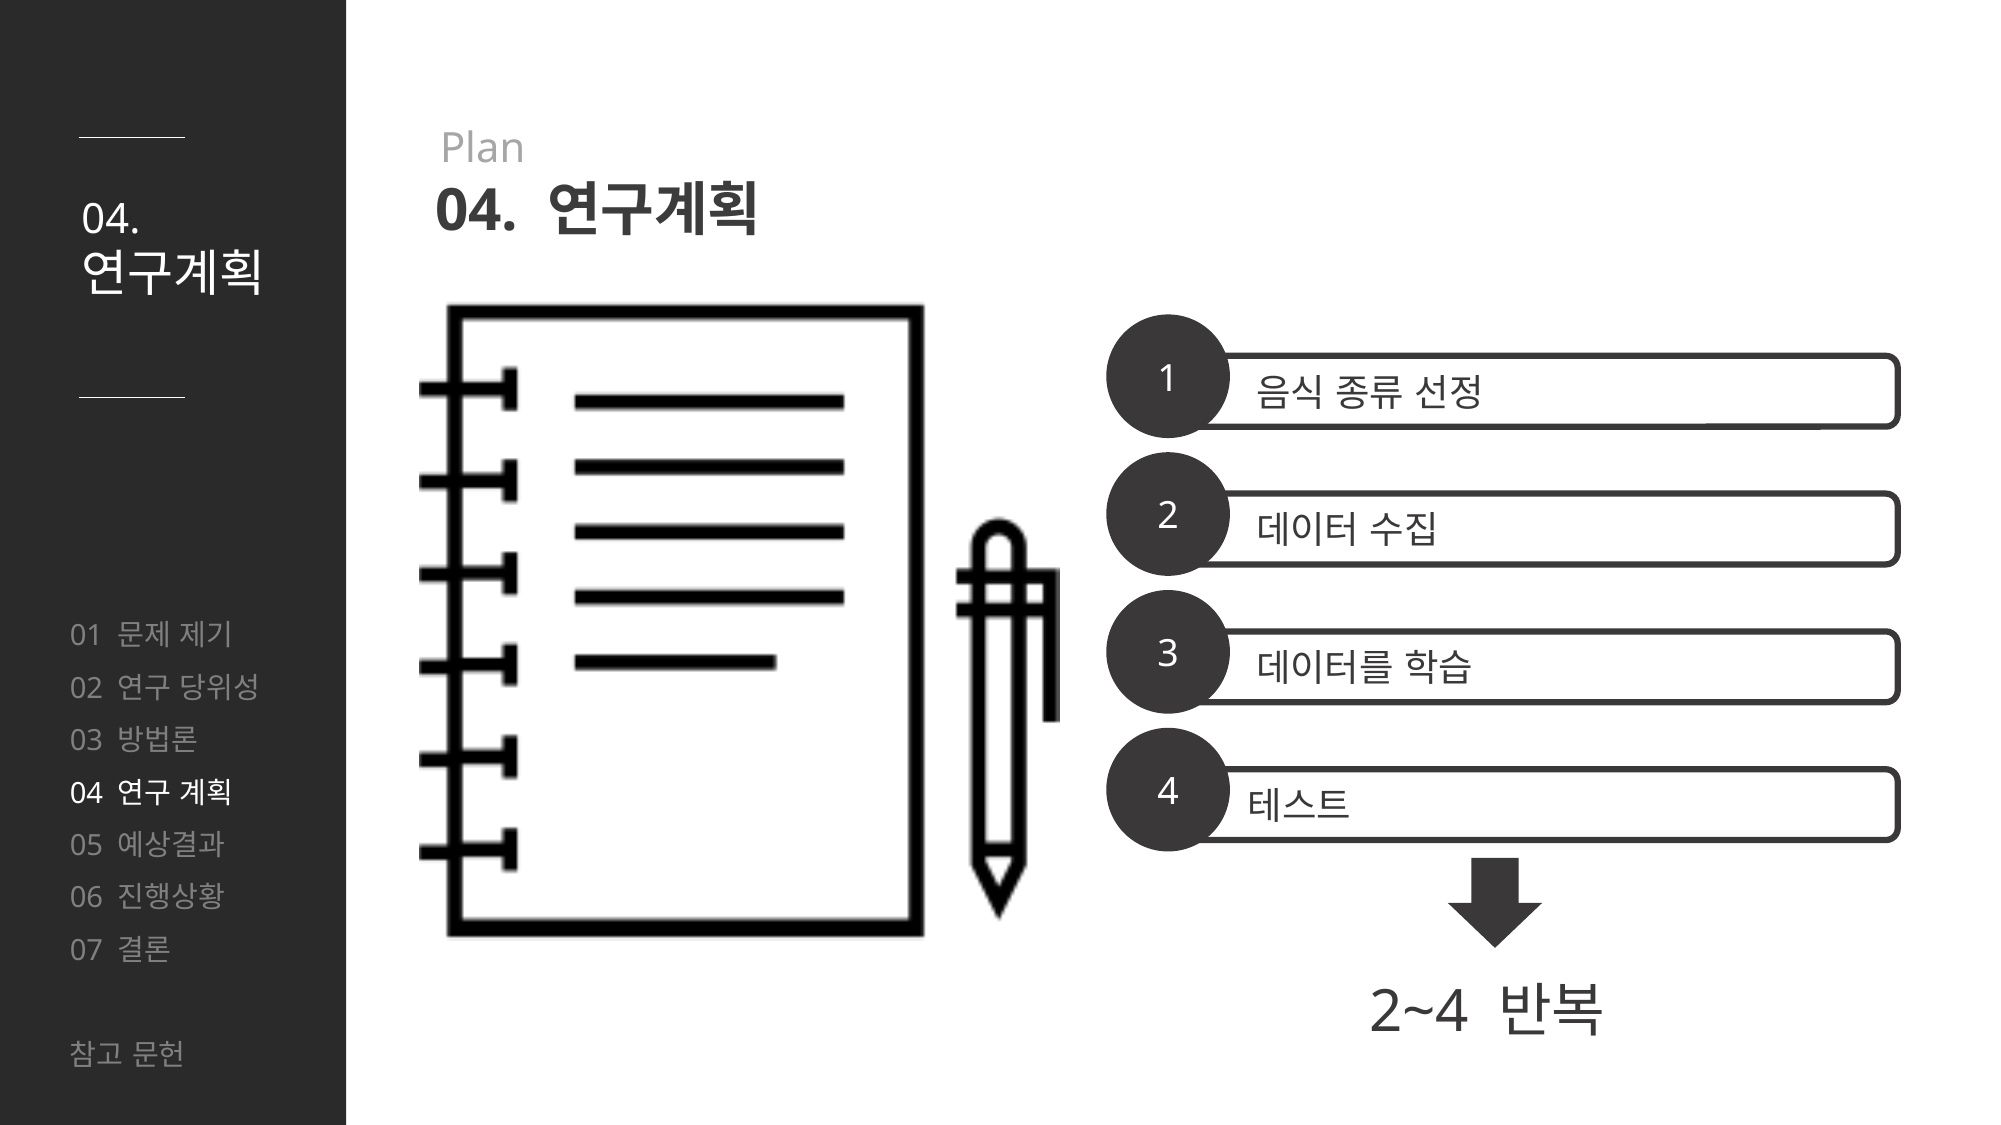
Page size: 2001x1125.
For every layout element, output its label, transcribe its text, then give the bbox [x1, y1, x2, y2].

text_box [0, 0, 347, 1125]
text_box 04. 연구계획 [66, 184, 303, 310]
text_box 04. 연구계획 [420, 164, 777, 249]
text_box [1445, 856, 1545, 950]
text_box Plan [425, 113, 746, 179]
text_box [1106, 314, 1898, 439]
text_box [1106, 727, 1898, 852]
text_box 01 문제 제기 02 연구 당위성 03 방법론 04 연구 계획 05 예상결과 06 진행상황 07 결론 참고 문헌 [55, 613, 359, 1125]
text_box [1106, 589, 1898, 714]
picture [419, 300, 1060, 941]
text_box 2~4 반복 [1354, 965, 1621, 1051]
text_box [1106, 452, 1898, 576]
